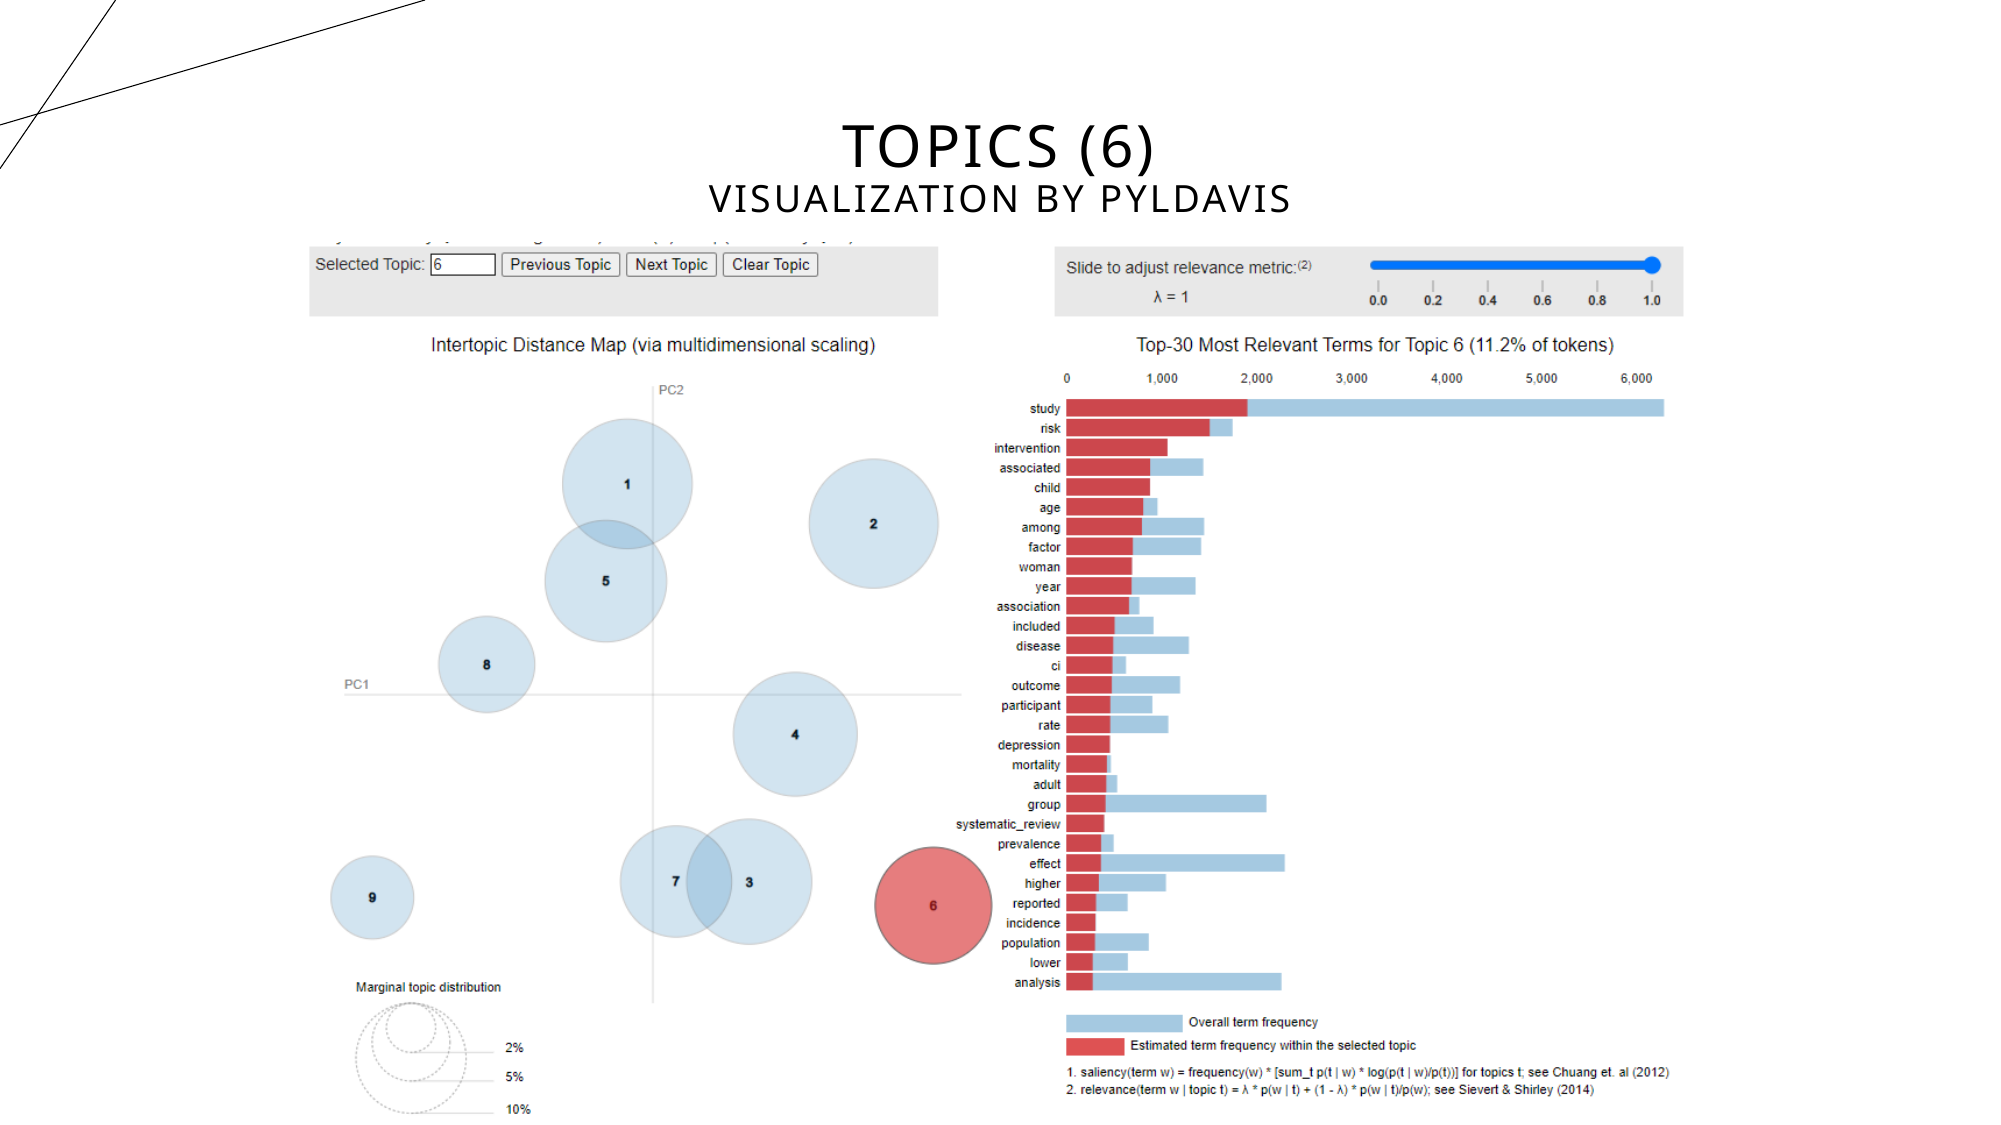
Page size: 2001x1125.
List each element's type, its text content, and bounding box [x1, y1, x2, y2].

picture [306, 241, 1694, 1122]
title Topics (6) Visualization by pyLDAvis [137, 59, 1863, 278]
